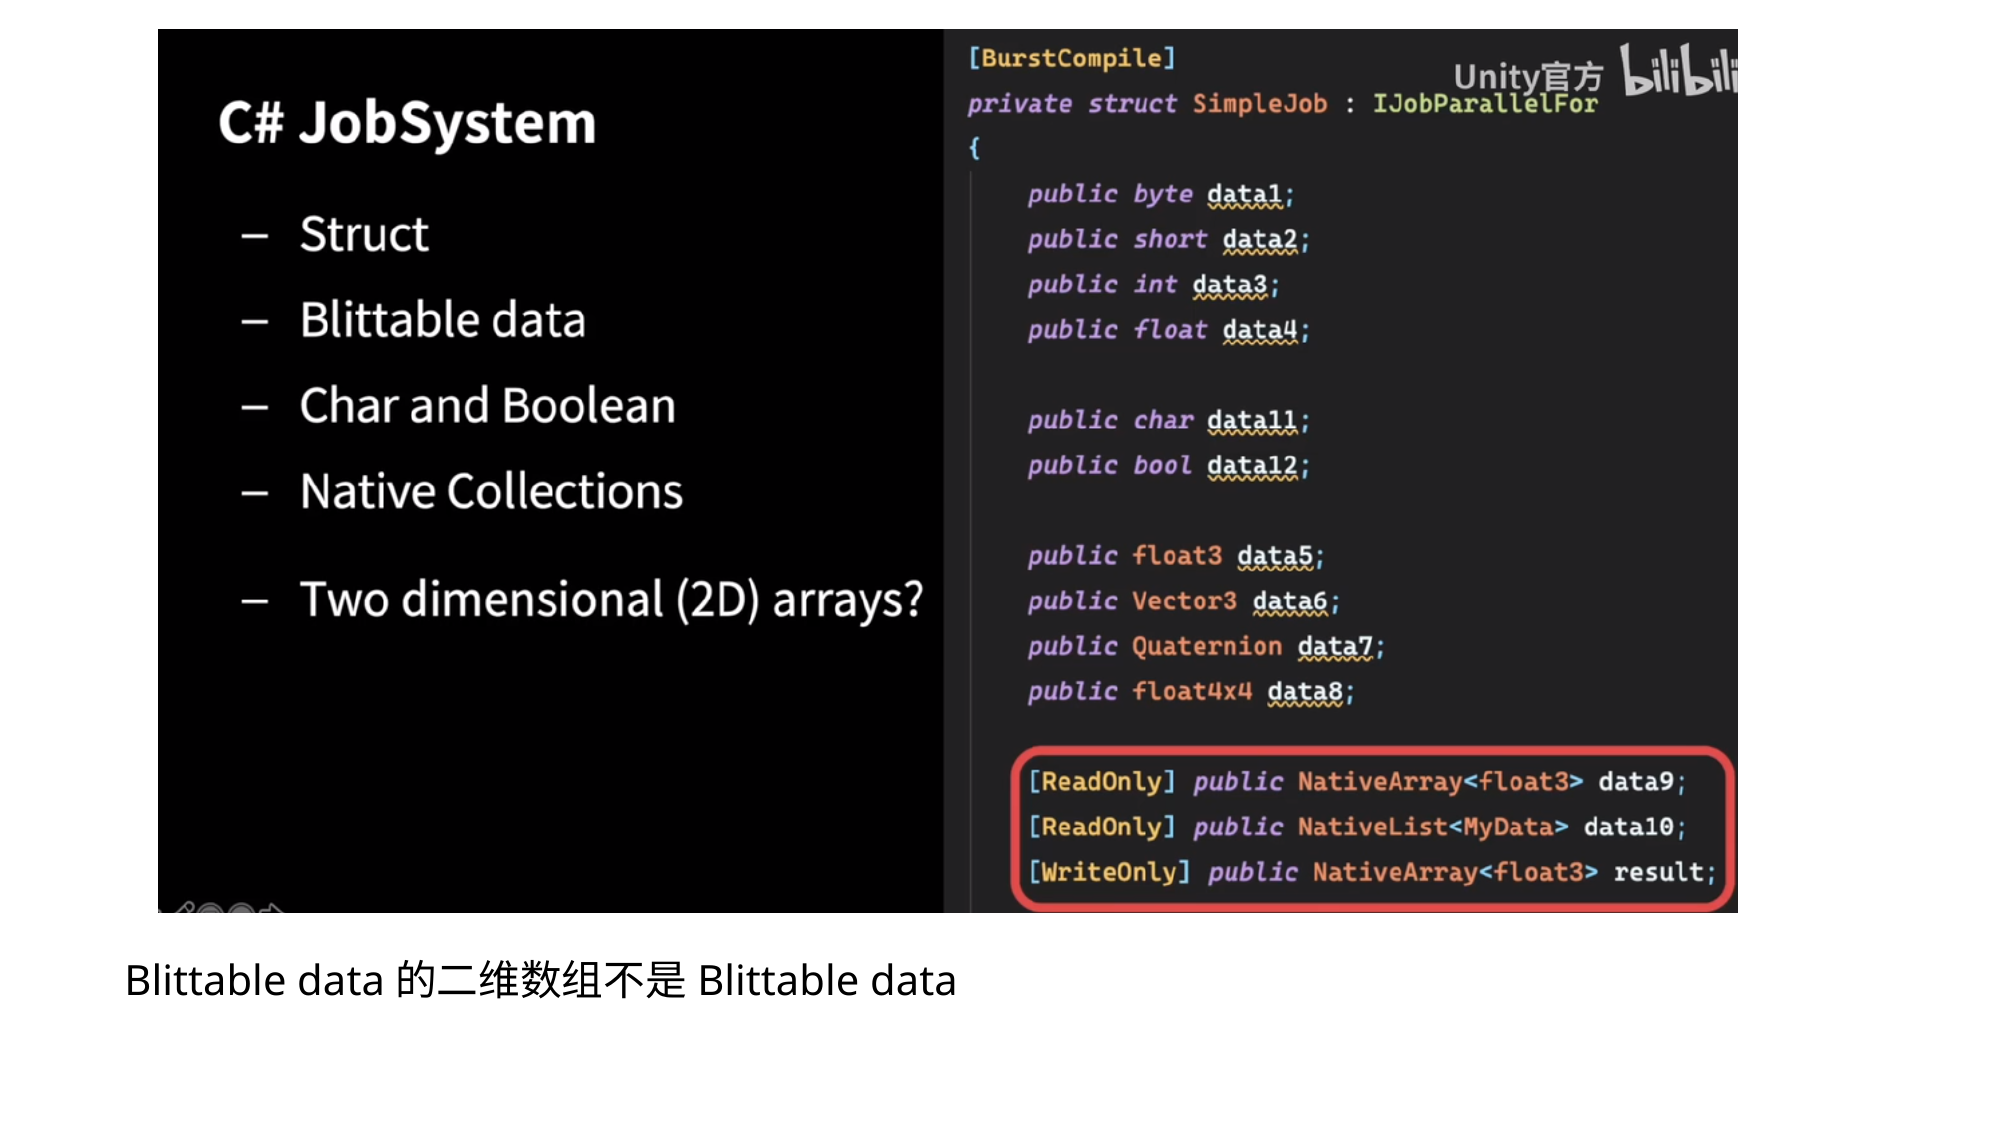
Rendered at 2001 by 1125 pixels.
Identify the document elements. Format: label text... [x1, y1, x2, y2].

list Blittable data的二维数组不是Blittable data [98, 951, 1824, 1090]
picture [158, 29, 1738, 913]
